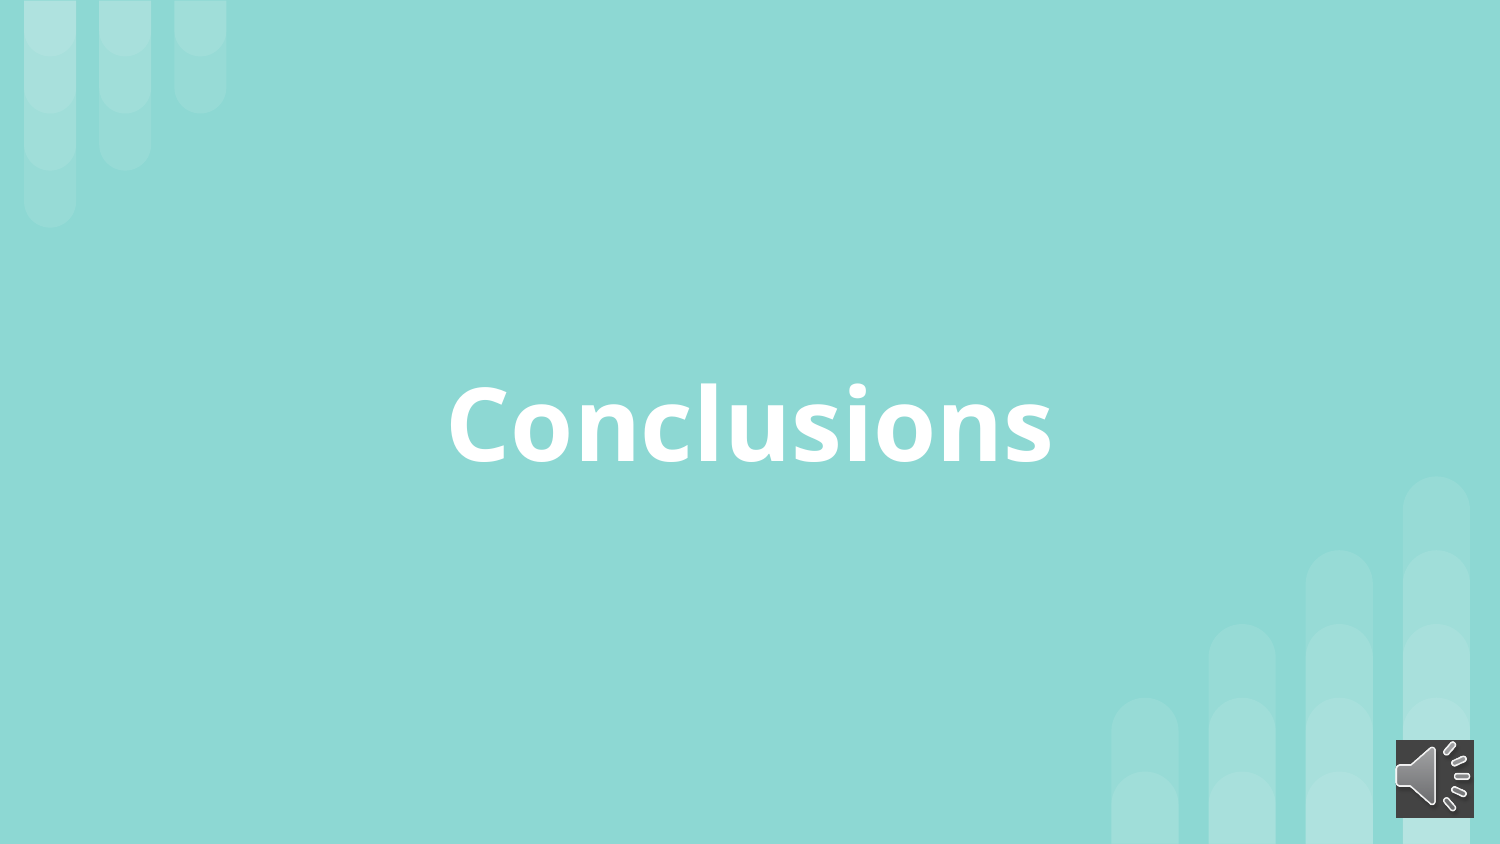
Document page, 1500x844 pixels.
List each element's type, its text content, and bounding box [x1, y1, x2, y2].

picture [1394, 738, 1476, 819]
title Conclusions [269, 268, 1231, 576]
